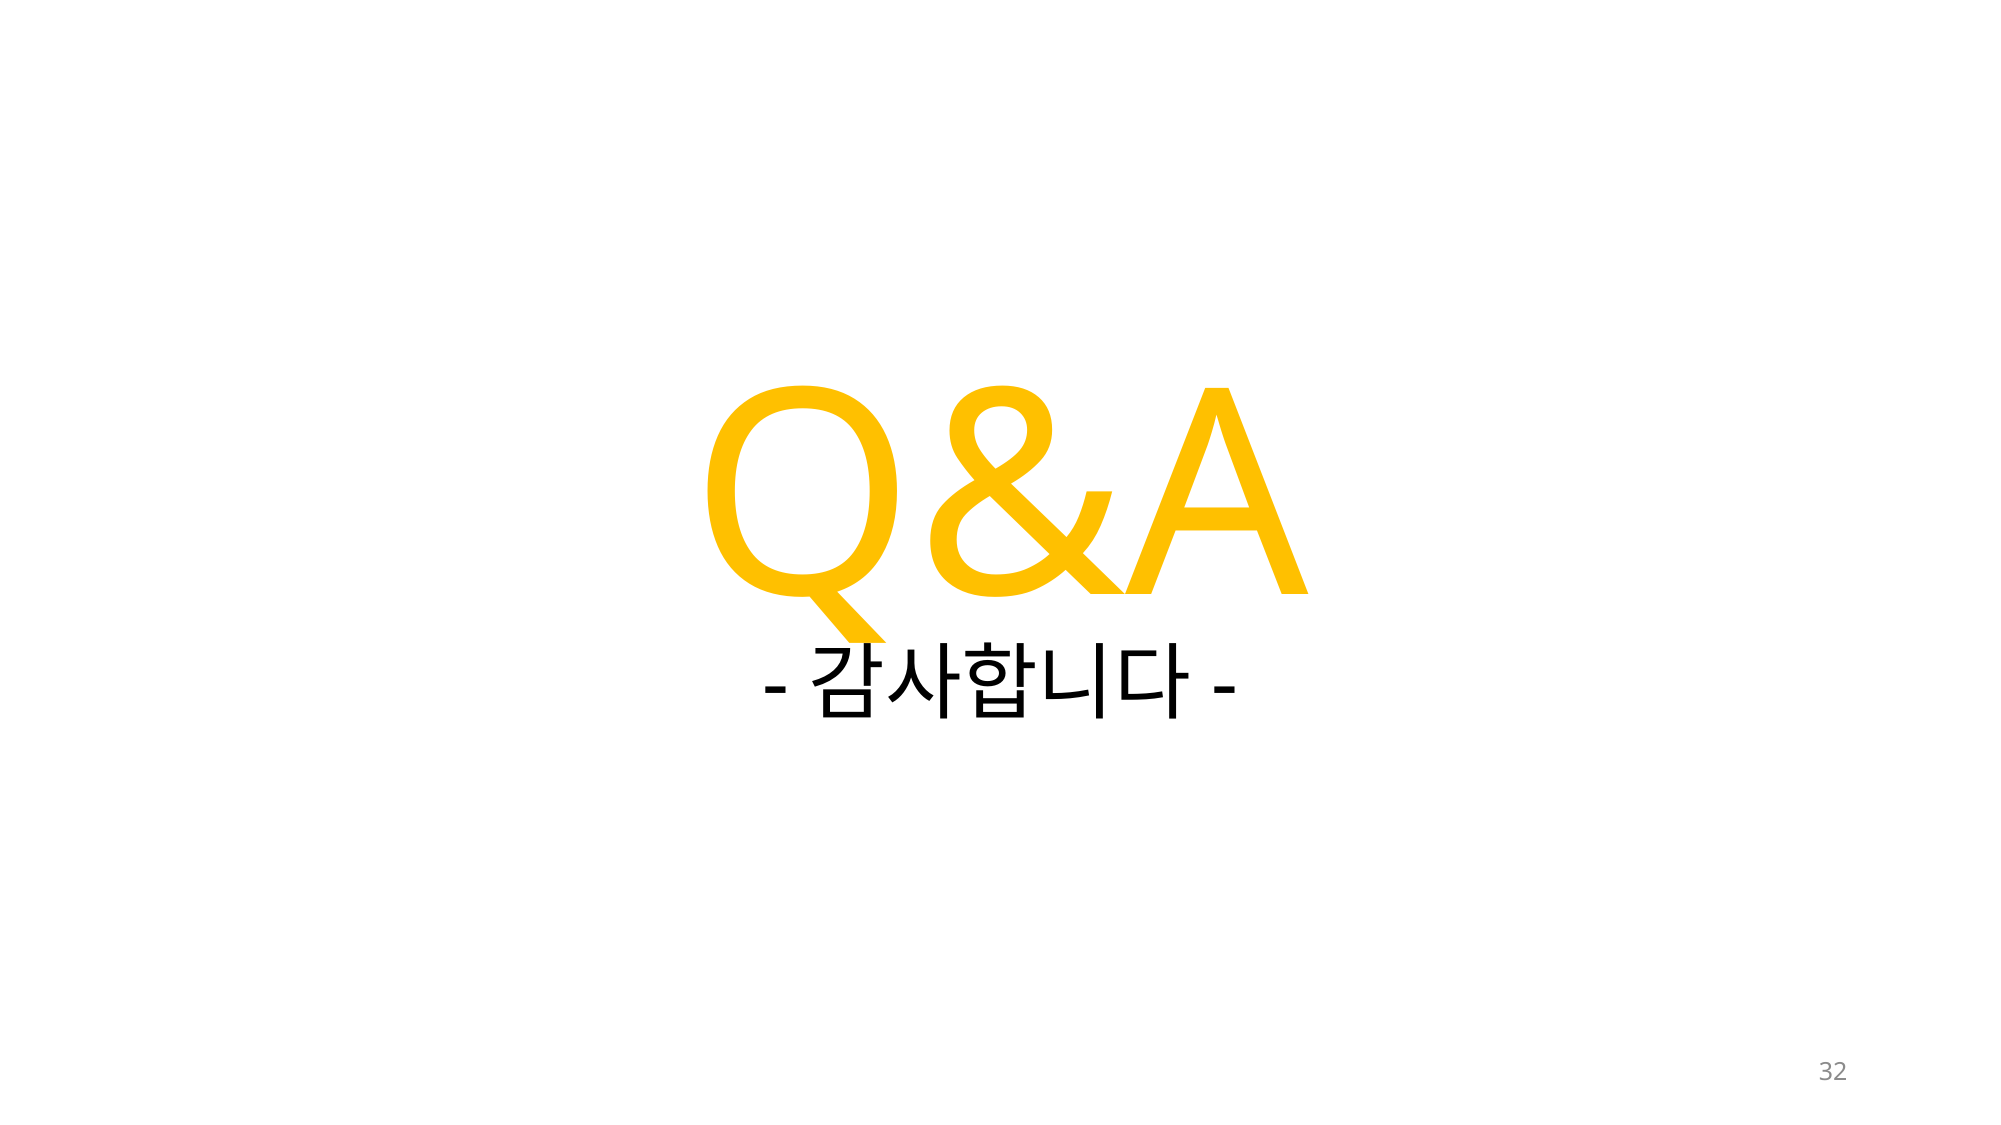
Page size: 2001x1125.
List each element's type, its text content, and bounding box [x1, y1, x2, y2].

slide_number 32 [1412, 1042, 1863, 1103]
text_box Q&A [389, 299, 1611, 622]
text_box -감사합니다- [389, 622, 1611, 737]
